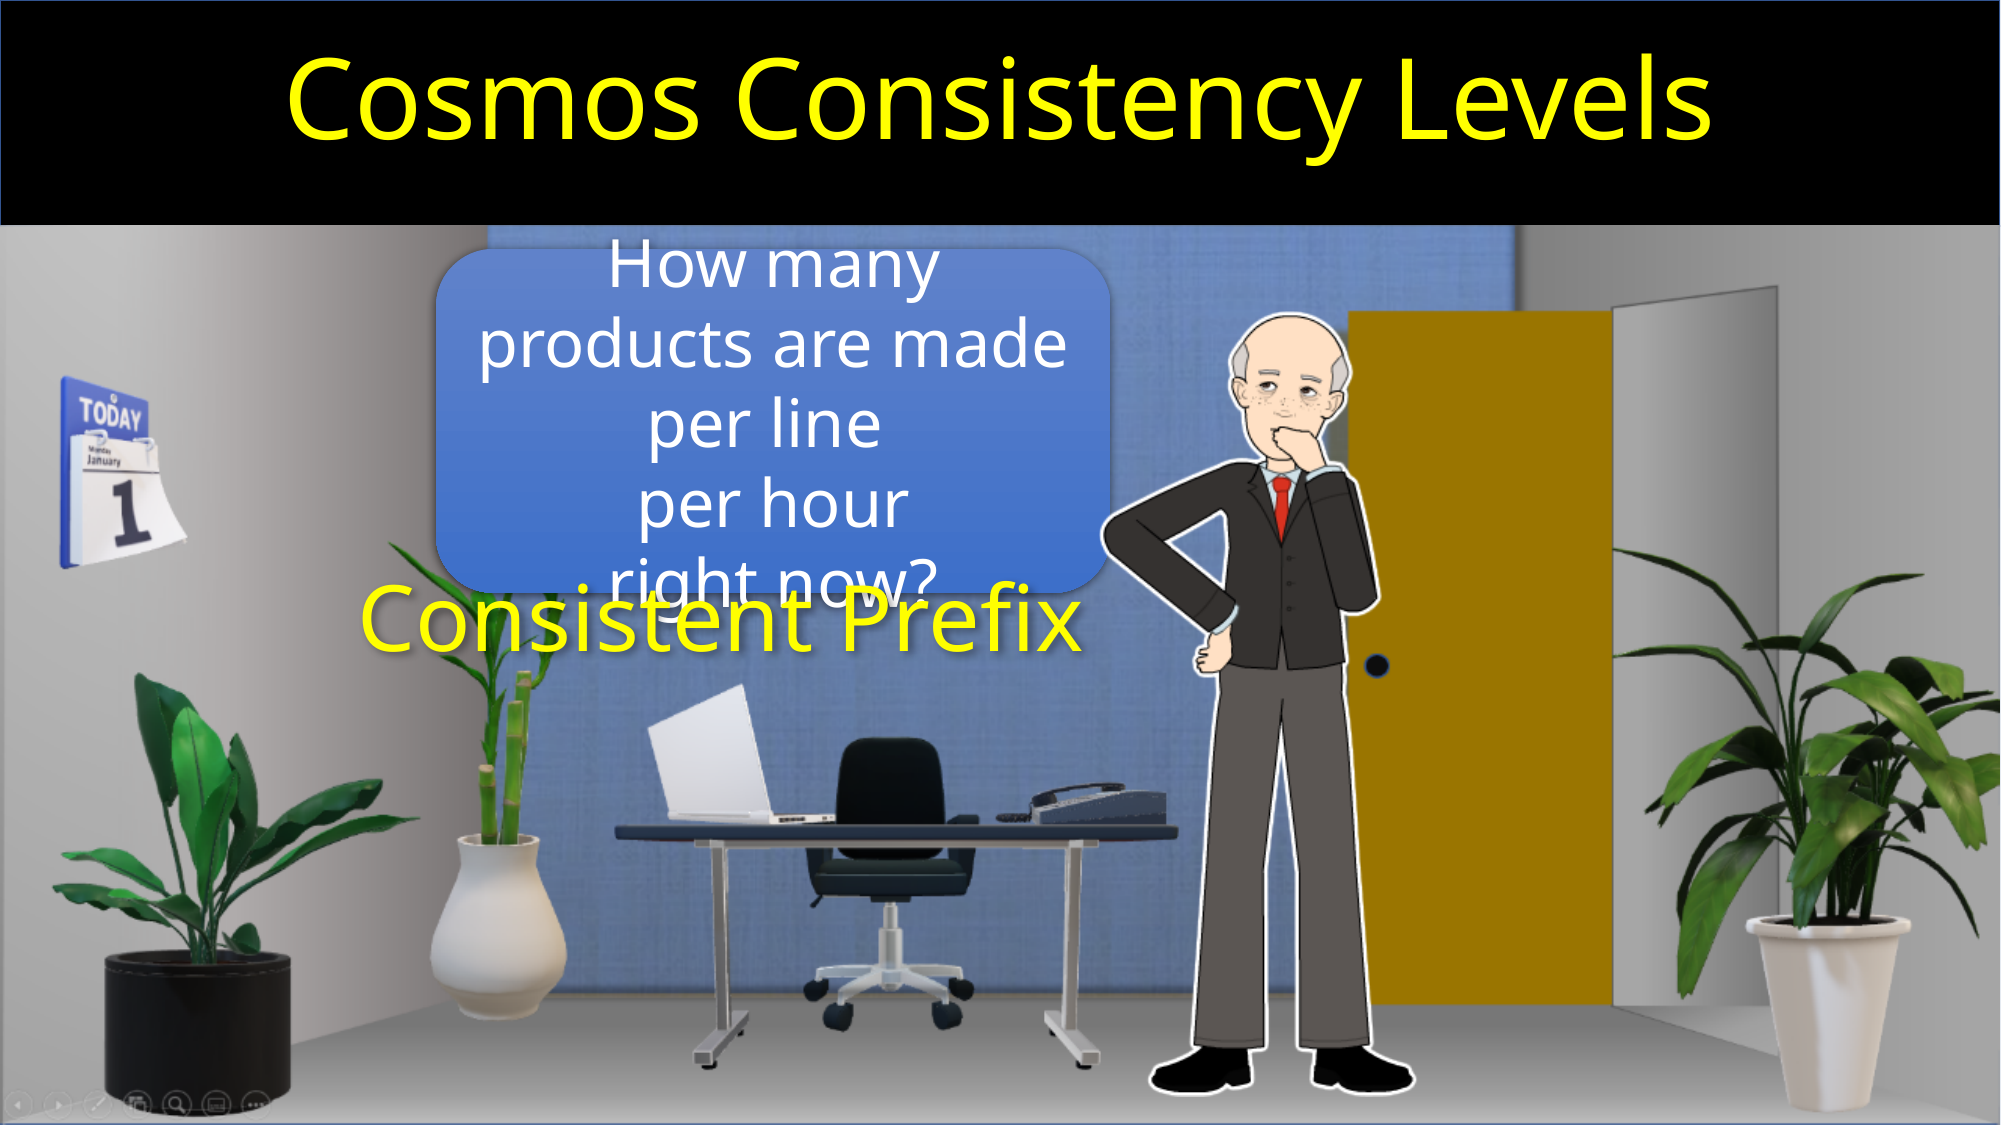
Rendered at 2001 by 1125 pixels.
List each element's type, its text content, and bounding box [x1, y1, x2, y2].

picture [0, 225, 2000, 1125]
text_box Cosmos Consistency Levels [268, 19, 1732, 170]
